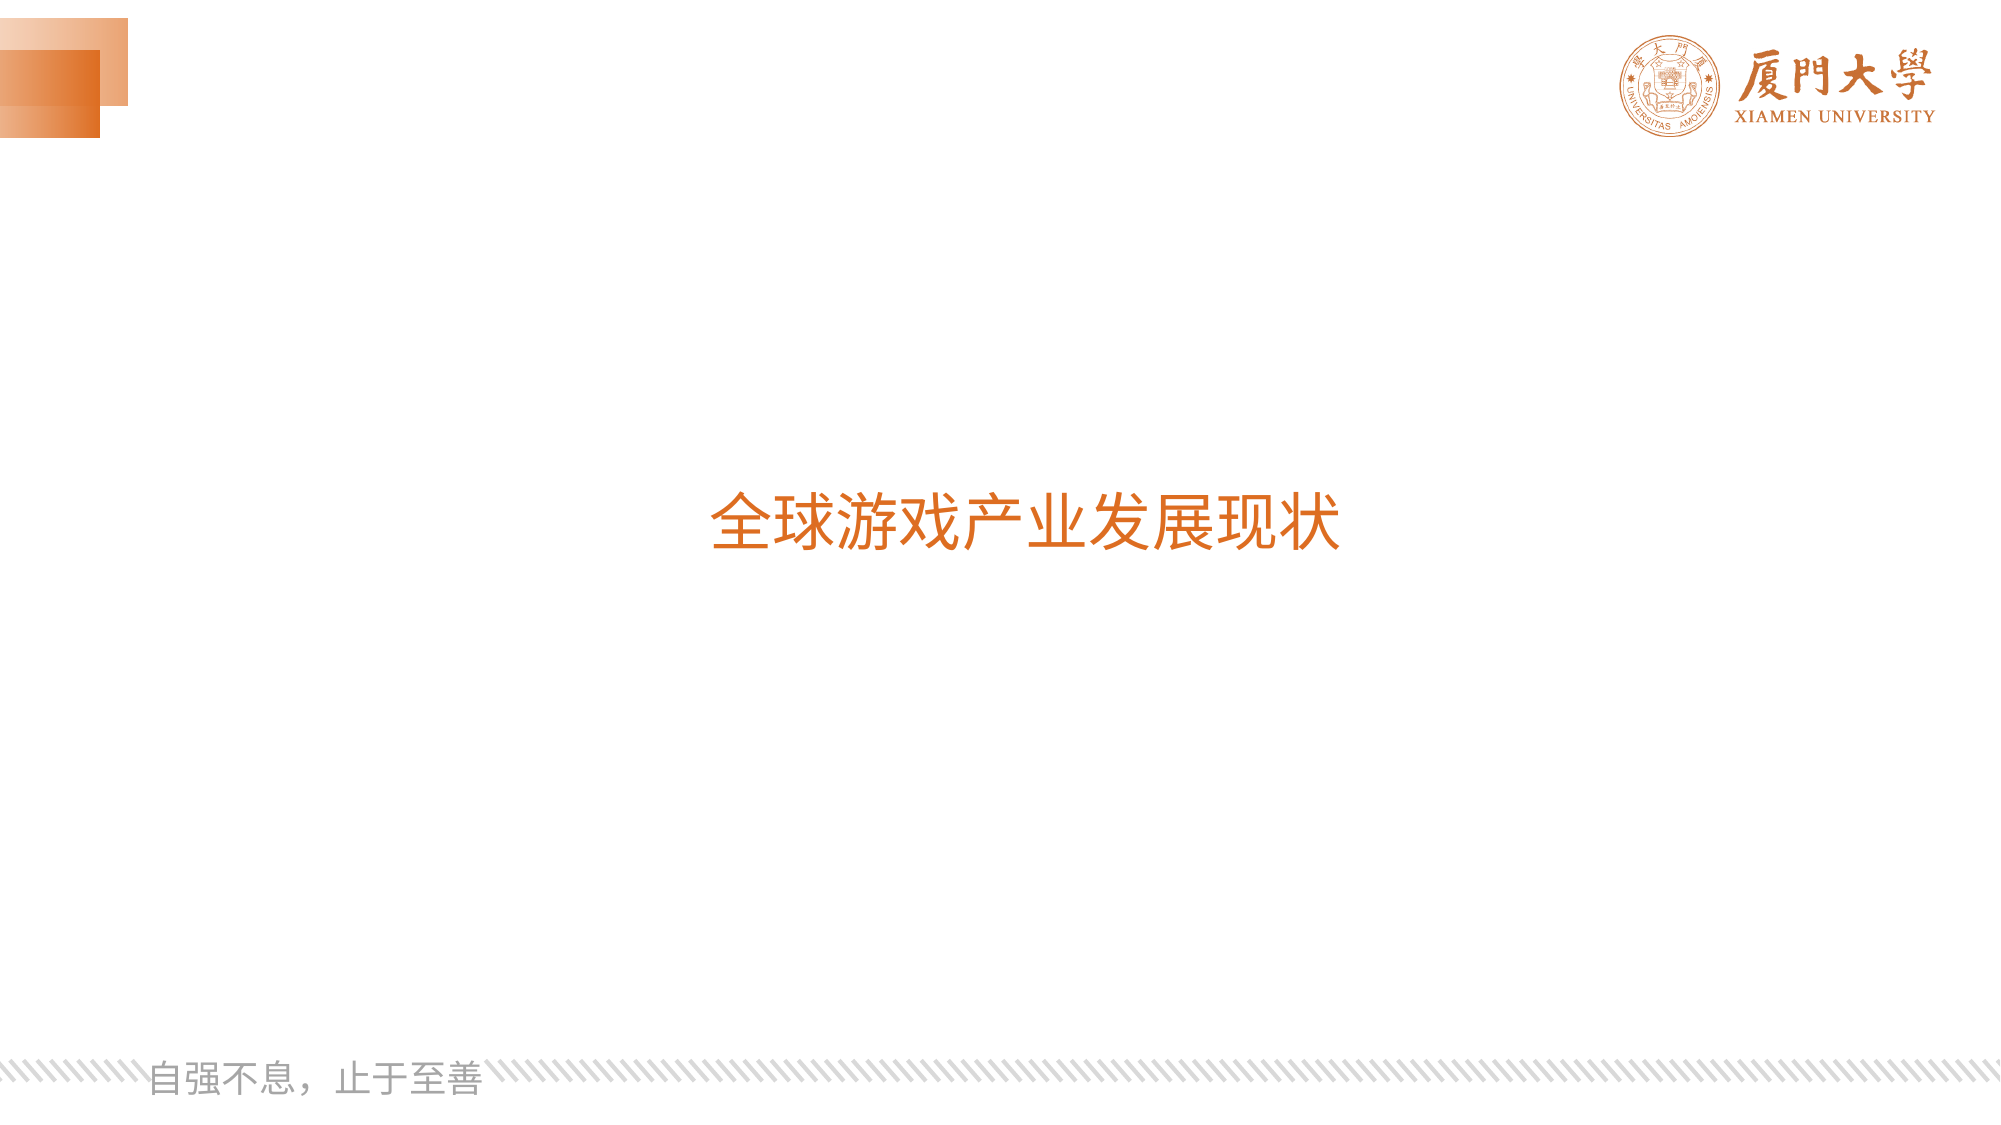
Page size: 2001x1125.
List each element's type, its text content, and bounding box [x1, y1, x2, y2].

title 全球游戏产业发展现状 [163, 482, 1889, 643]
